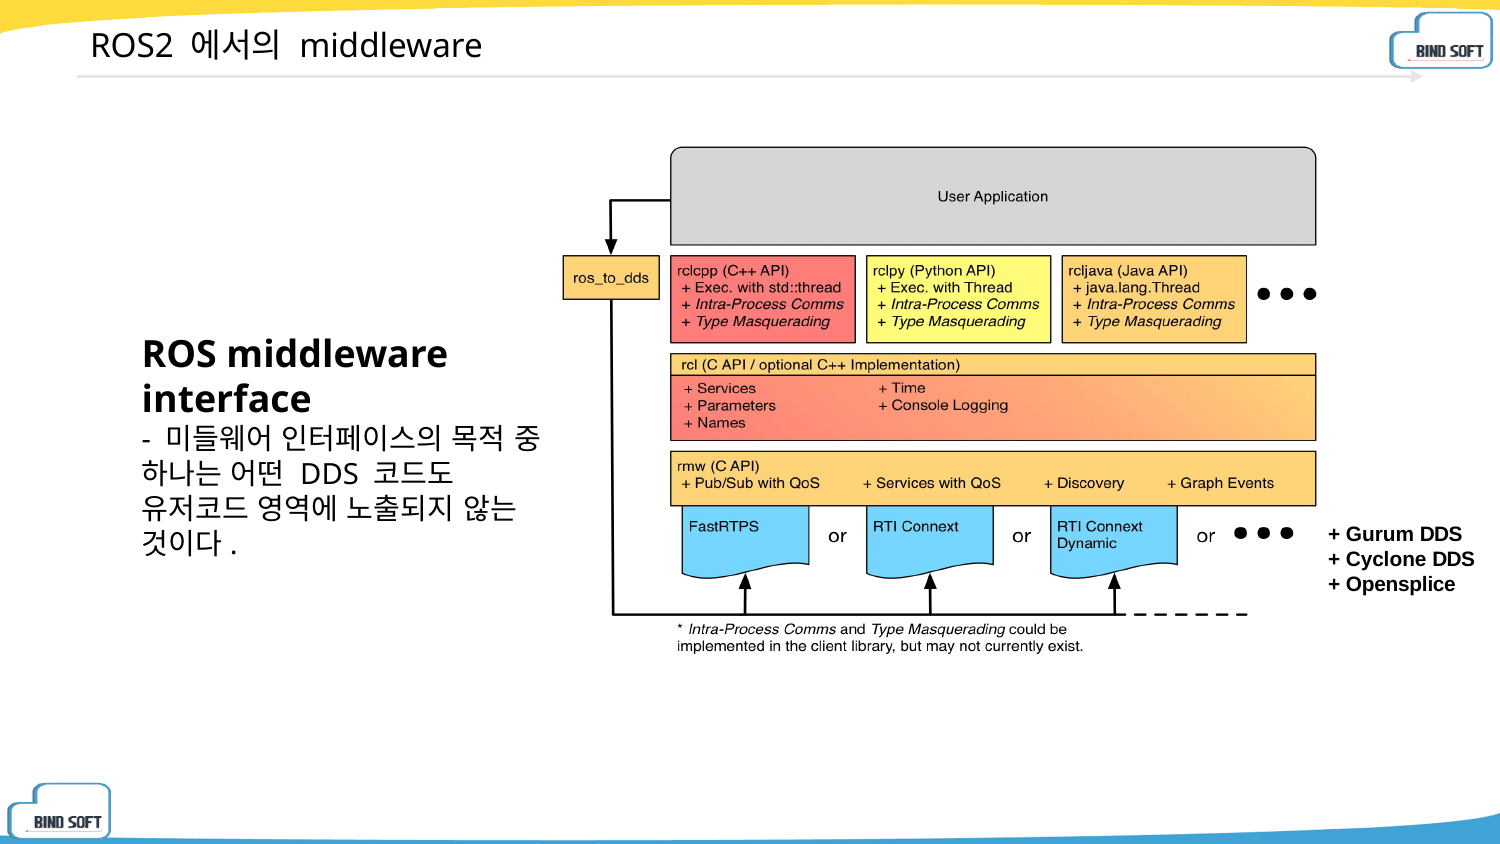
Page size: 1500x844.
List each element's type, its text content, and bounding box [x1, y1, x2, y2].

picture [549, 134, 1329, 671]
text_box ROS middleware interface - 미들웨어 인터페이스의 목적 중 하나는 어떤 DDS 코드도 유저코드 영역에 노출되지 않는 것이다. [126, 322, 544, 568]
title ROS2 에서의 middleware [75, 8, 1425, 81]
text_box + Gurum DDS + Cyclone DDS + Opensplice [1333, 518, 1479, 596]
picture [0, 752, 1500, 844]
picture [0, 0, 1500, 72]
